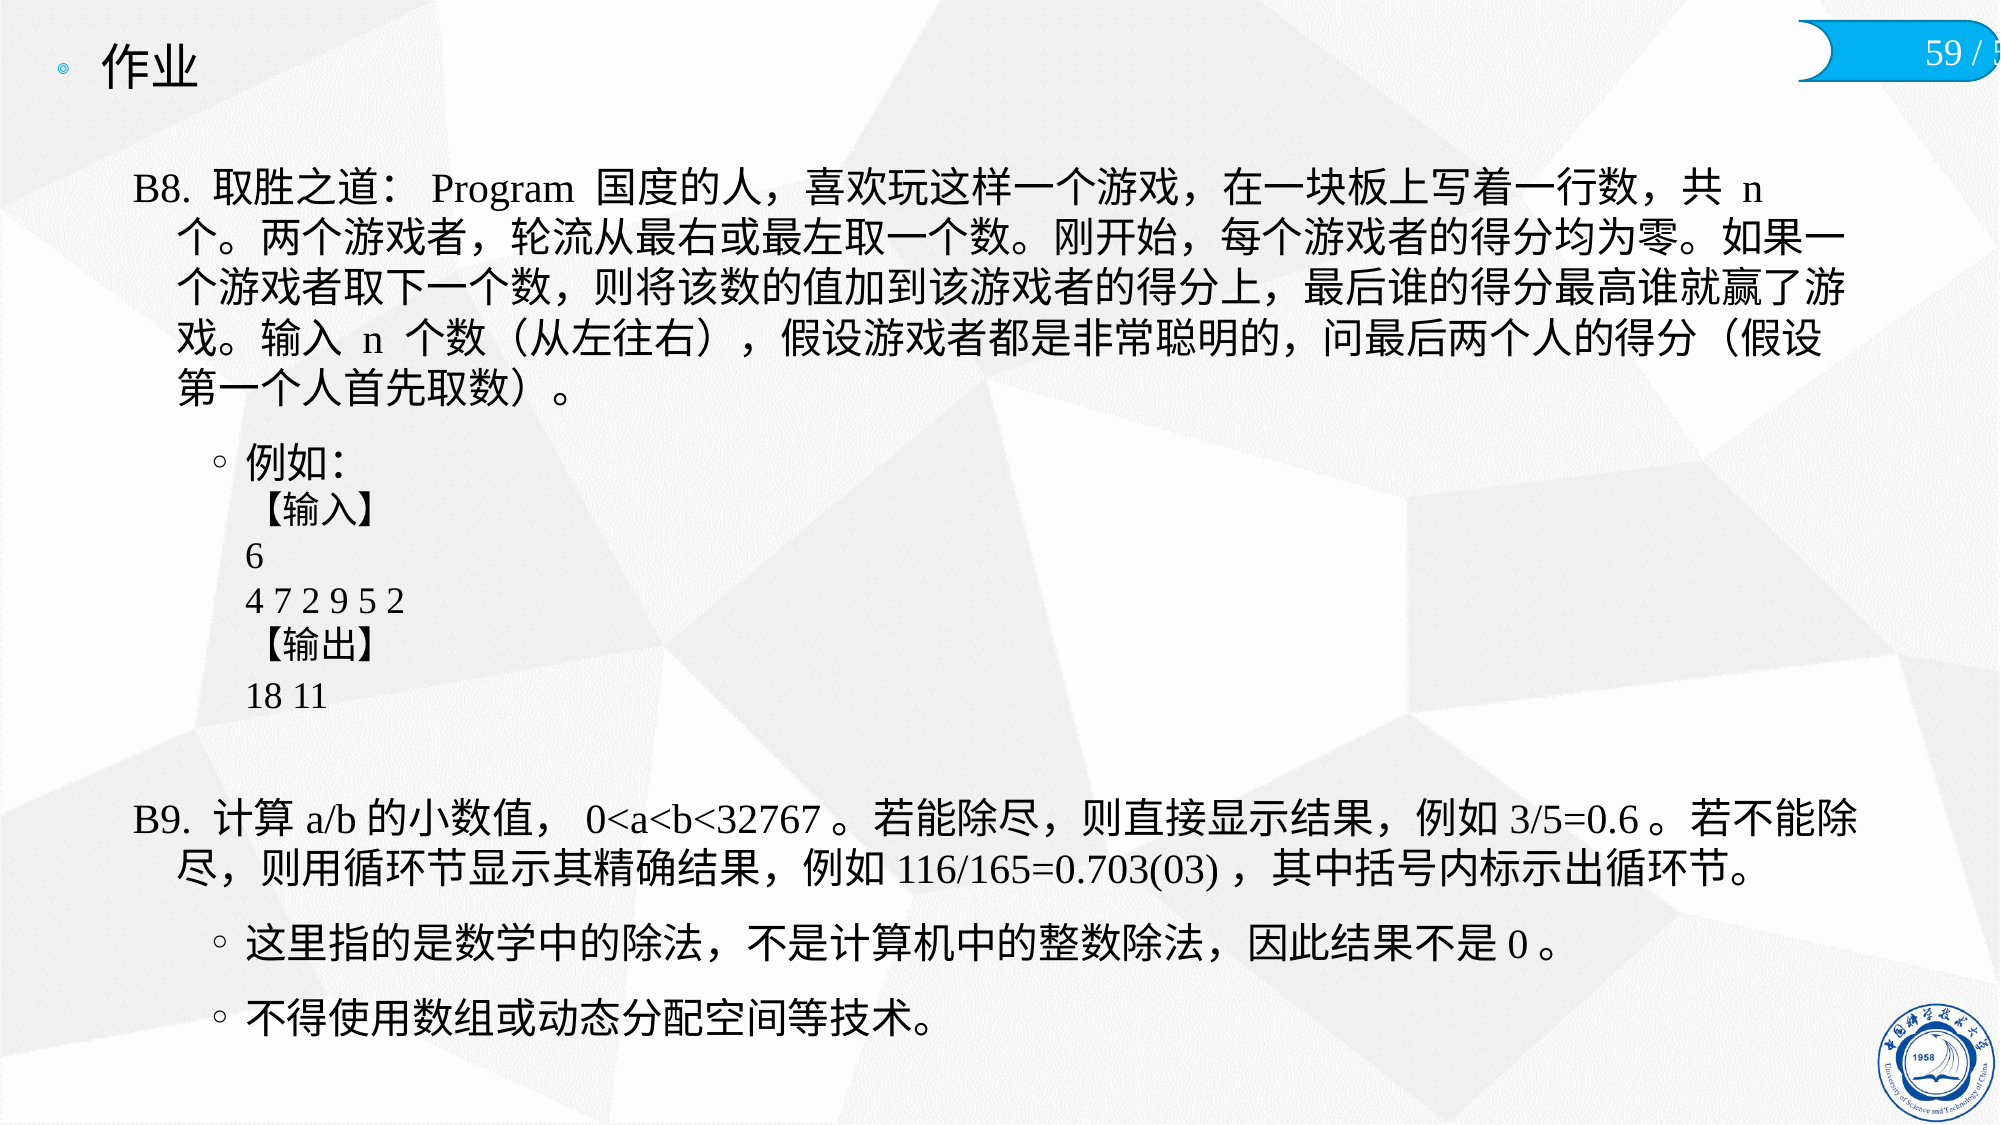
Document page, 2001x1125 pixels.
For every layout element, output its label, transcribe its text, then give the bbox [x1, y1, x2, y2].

picture [0, 0, 2000, 1125]
title 作业 [41, 34, 997, 105]
list B8. 取胜之道：Program 国度的人，喜欢玩这样一个游戏，在一块板上写着一行数，共 n 个。两个游戏者，轮流从最右或最左取一个数。刚开始，每个游戏者的得分均为零。如果一个游戏者取下一个数，则将该数的值加到该游戏者的得分上，最后谁的得分最高谁就赢了游戏。输入 n 个数（从左往右），假设游戏者都是非常聪明的，问最后两个人的得分（假设第一个人首先取数）。 例如： 【输入】 6 4 7 2 9 5 2 【输出】 18 11 B9. 计算a/b的小数值，0<a<b<32767。若能除尽，则直接显示结果，例如3/5=0.6。若不能除尽，则用循环节显示其精确结果，例如116/165=0.703(03)，其中括号内标示出循环节。 这里指的是数学中的除法，不是计算机中的整数除法，因此结果不是0。 不得使用数组或动态分配空间等技术。 [117, 153, 1875, 1065]
